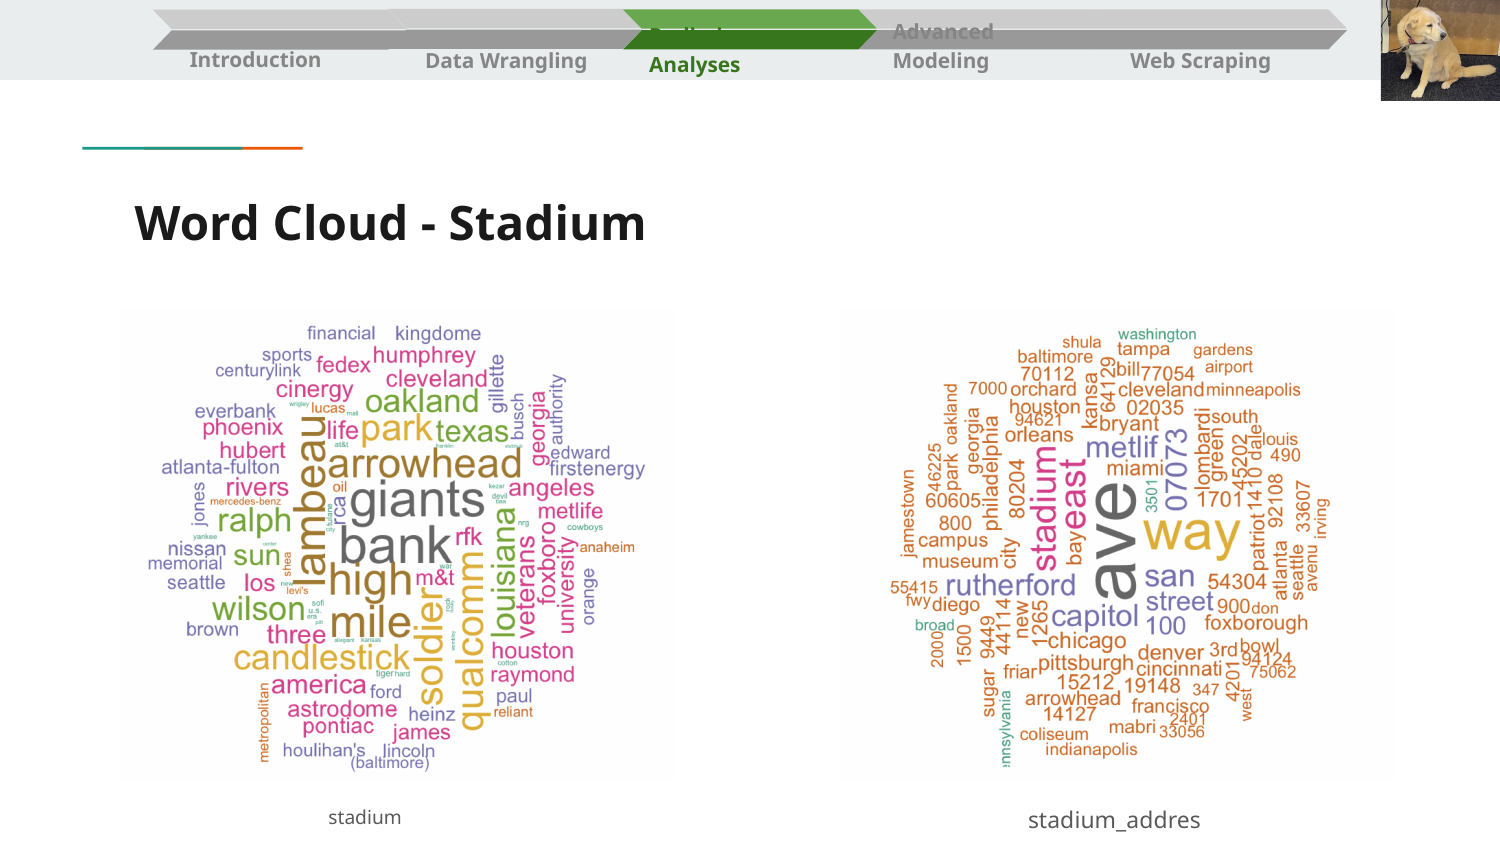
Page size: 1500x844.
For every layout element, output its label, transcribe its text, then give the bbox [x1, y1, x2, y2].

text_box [622, 9, 878, 92]
list stadium [313, 790, 461, 844]
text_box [1092, 9, 1348, 88]
picture [840, 309, 1396, 782]
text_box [152, 9, 408, 88]
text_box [406, 8, 621, 88]
title Word Cloud - Stadium [119, 177, 1381, 266]
picture [1380, 0, 1500, 101]
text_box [879, 9, 1090, 88]
list stadium_address [1013, 790, 1223, 844]
picture [119, 309, 675, 782]
